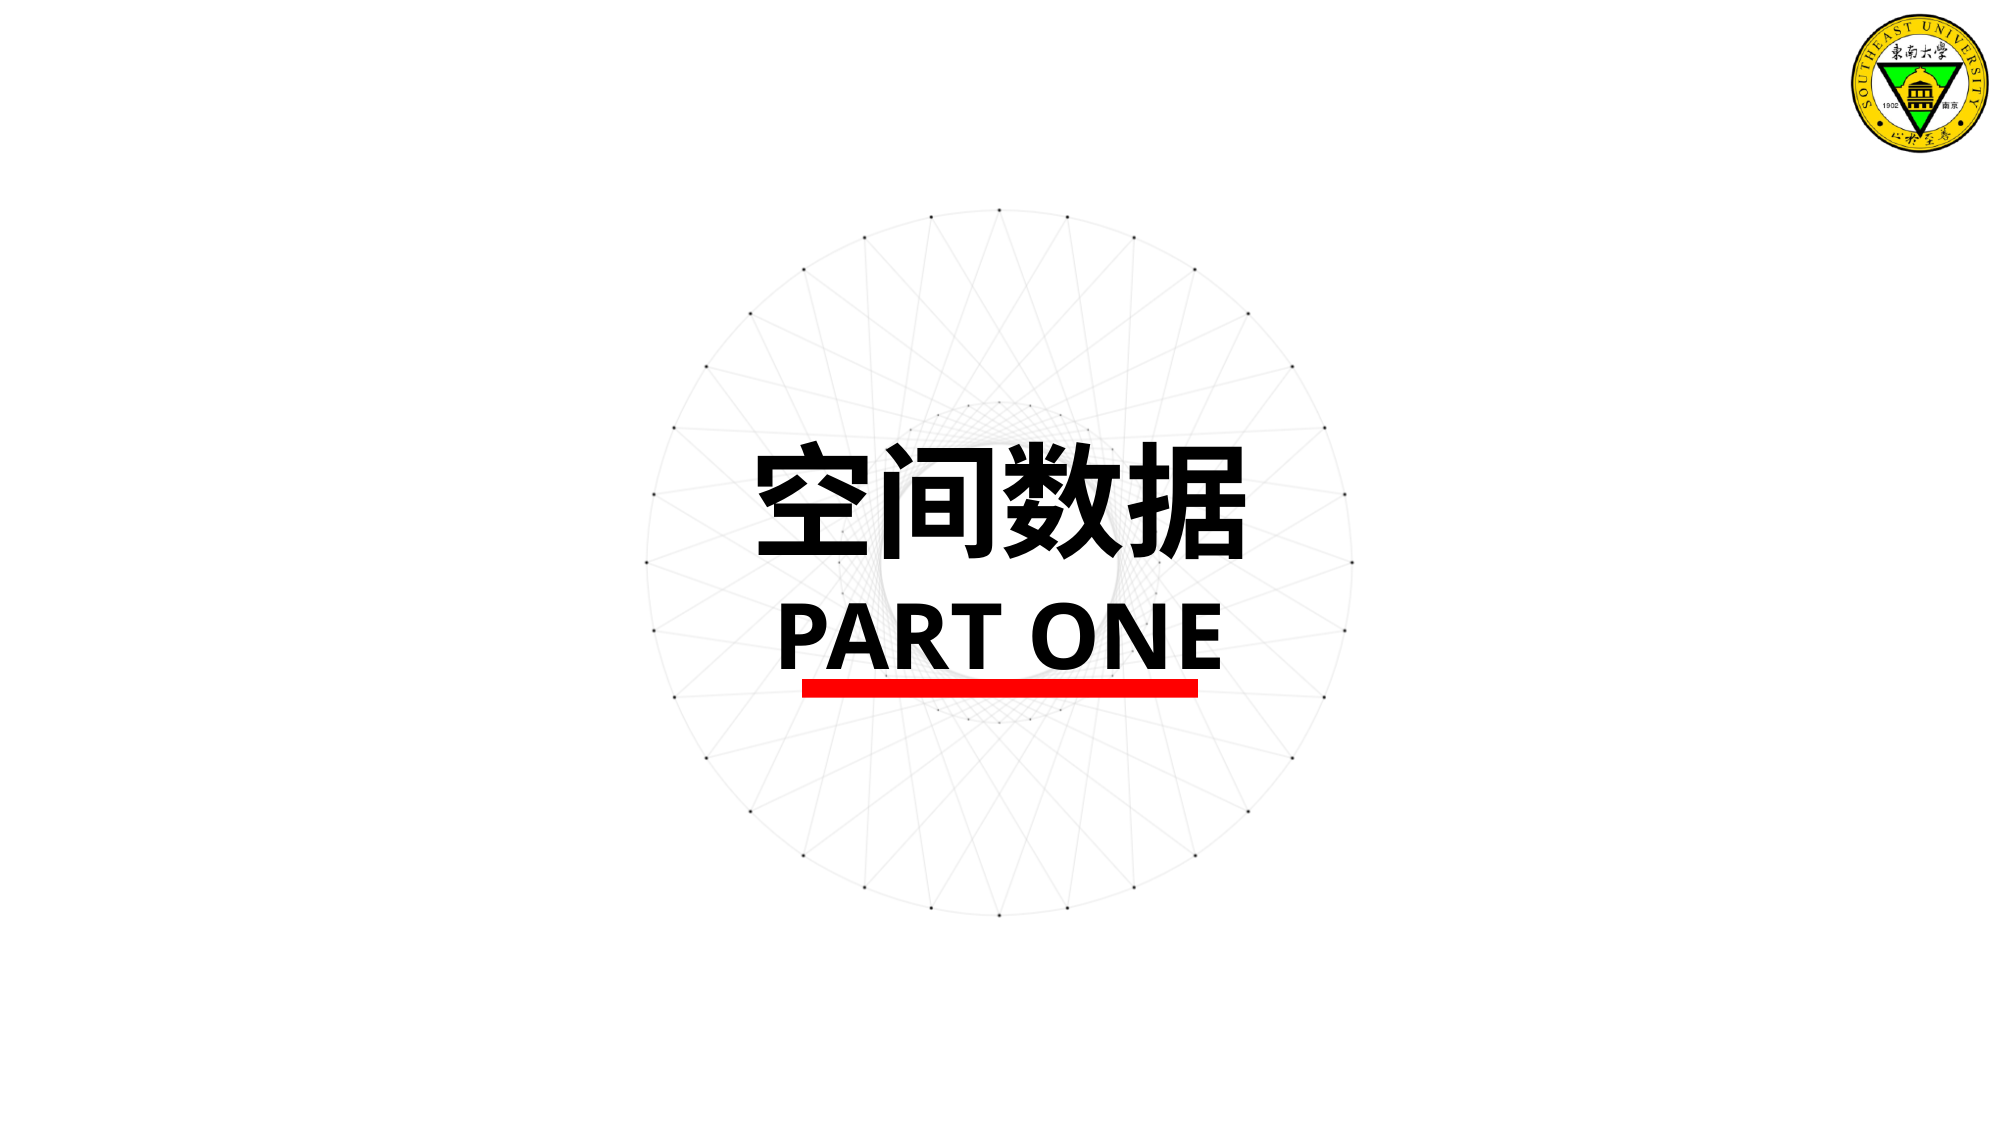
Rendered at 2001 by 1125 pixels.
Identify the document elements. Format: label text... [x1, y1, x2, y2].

text_box 空间数据 [645, 371, 1355, 581]
text_box PART ONE [704, 581, 1296, 696]
picture [1850, 0, 1989, 159]
text_box [801, 678, 1199, 699]
picture [690, 193, 1321, 371]
picture [636, 445, 1375, 932]
